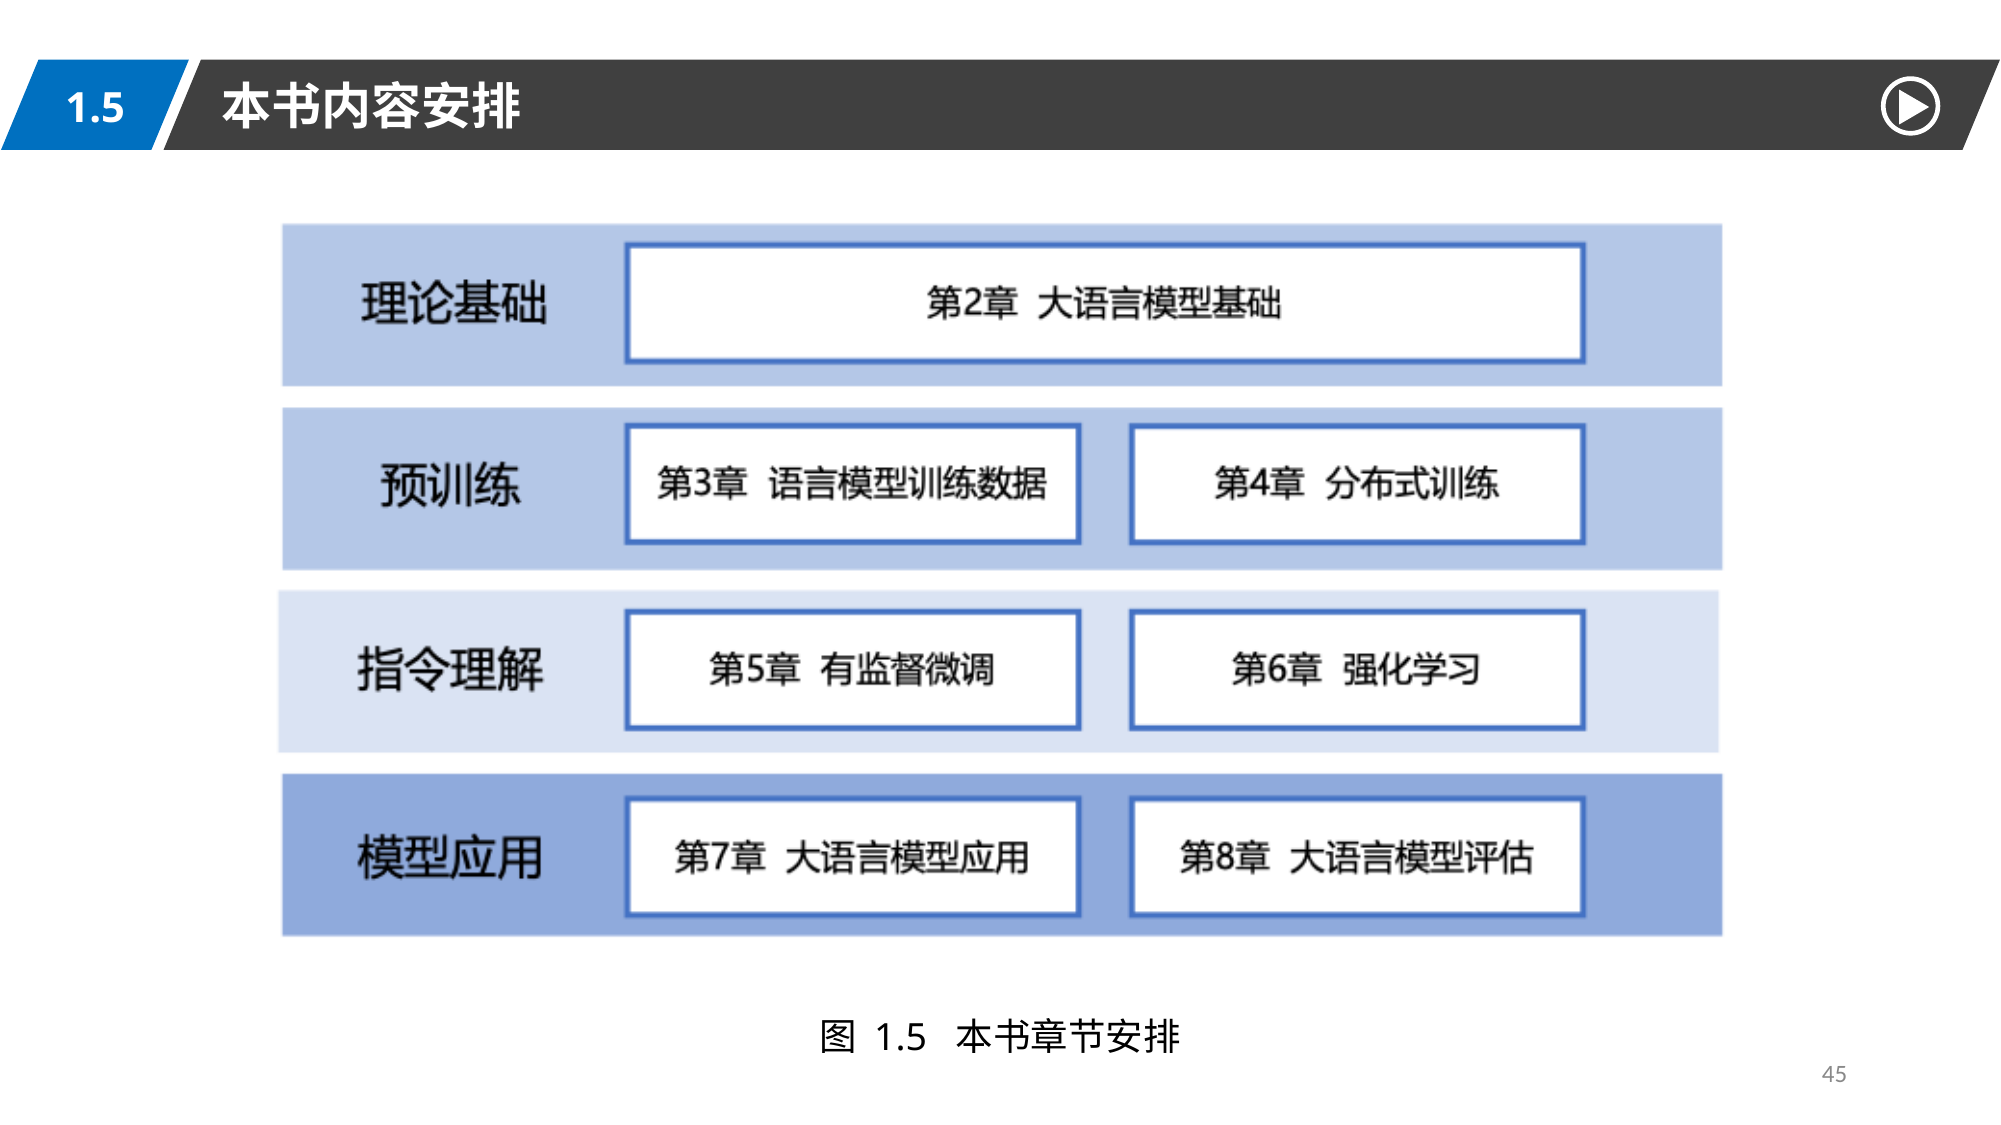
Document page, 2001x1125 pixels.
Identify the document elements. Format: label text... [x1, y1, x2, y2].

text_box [1883, 78, 1939, 134]
text_box [163, 59, 2000, 150]
picture [262, 218, 1738, 941]
text_box 1.5 [26, 73, 164, 138]
text_box 本书内容安排 [206, 66, 537, 142]
text_box [1, 89, 157, 150]
text_box [32, 59, 189, 120]
slide_number 45 [1412, 1042, 1863, 1103]
text_box 图 1.5 本书章节安排 [500, 1005, 1500, 1065]
